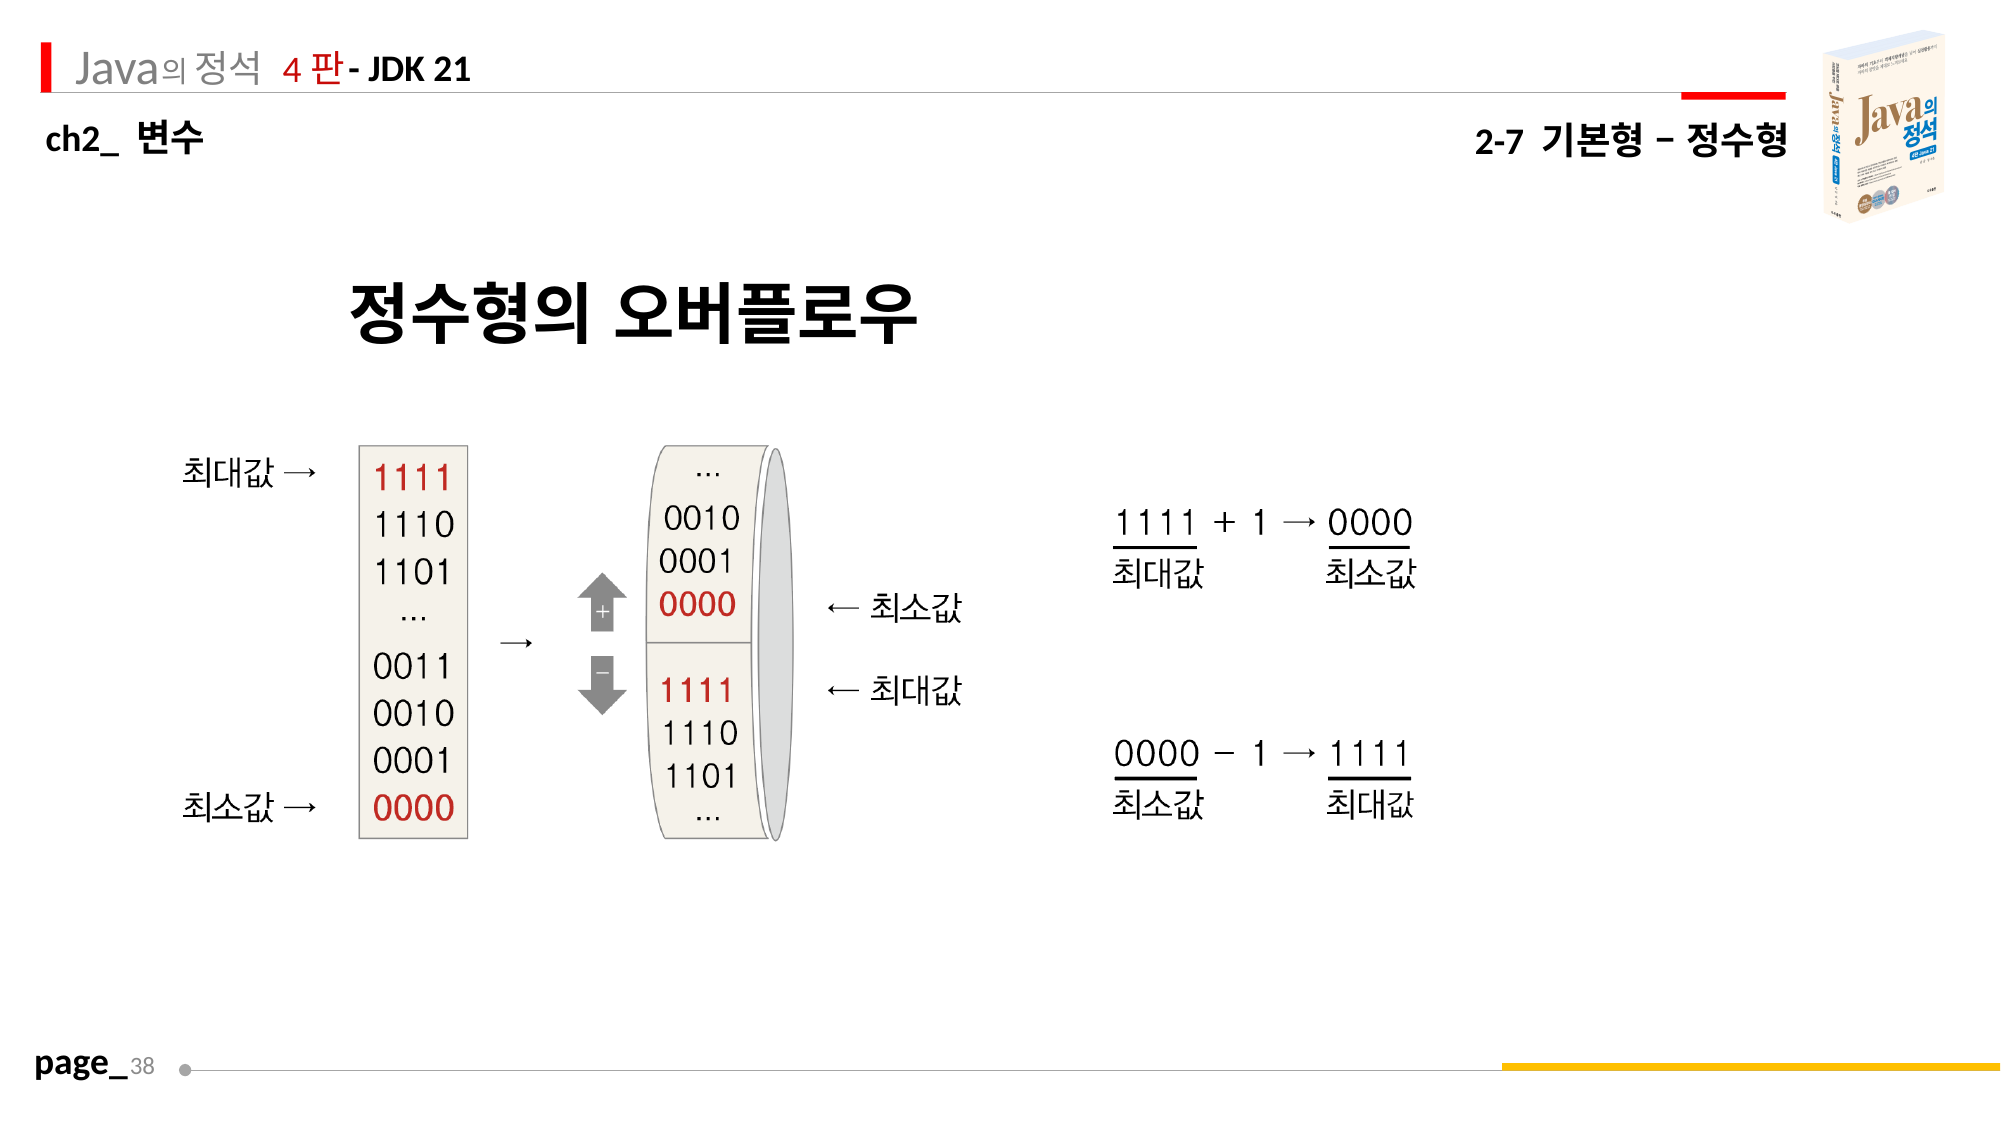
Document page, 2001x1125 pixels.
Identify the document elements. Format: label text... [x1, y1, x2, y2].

slide_number 38 [102, 1035, 171, 1096]
picture [164, 434, 1440, 854]
picture [1819, 26, 1950, 228]
text_box 정수형의 오버플로우 [333, 264, 1865, 359]
text_box 2-7 기본형 – 정수형 [955, 109, 1805, 169]
